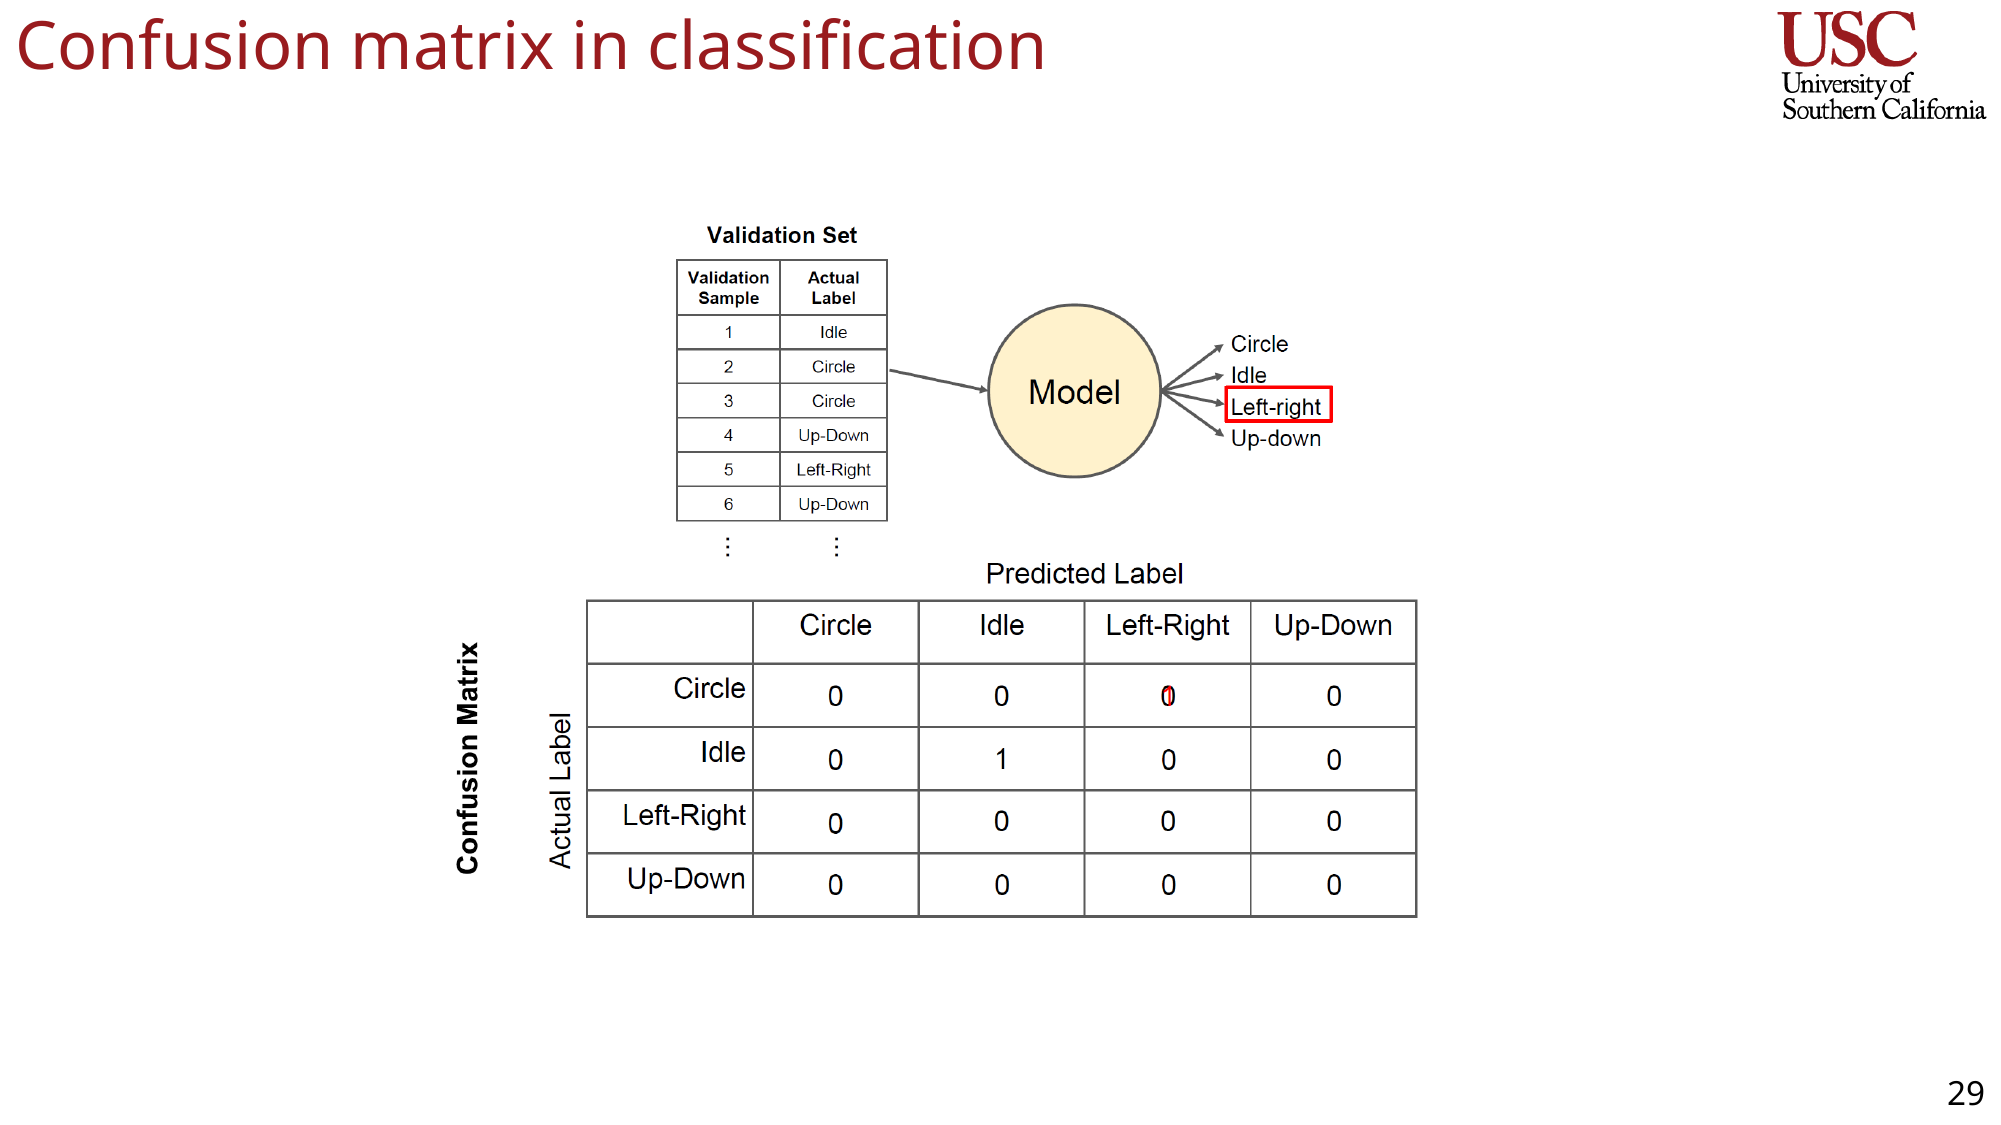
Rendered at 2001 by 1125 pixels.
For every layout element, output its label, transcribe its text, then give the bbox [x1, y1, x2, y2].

picture [1769, 0, 1992, 130]
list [434, 219, 1443, 934]
title Confusion matrix in classification [0, 0, 1725, 96]
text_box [1078, 551, 1248, 705]
slide_number 29 [1915, 1065, 2000, 1125]
